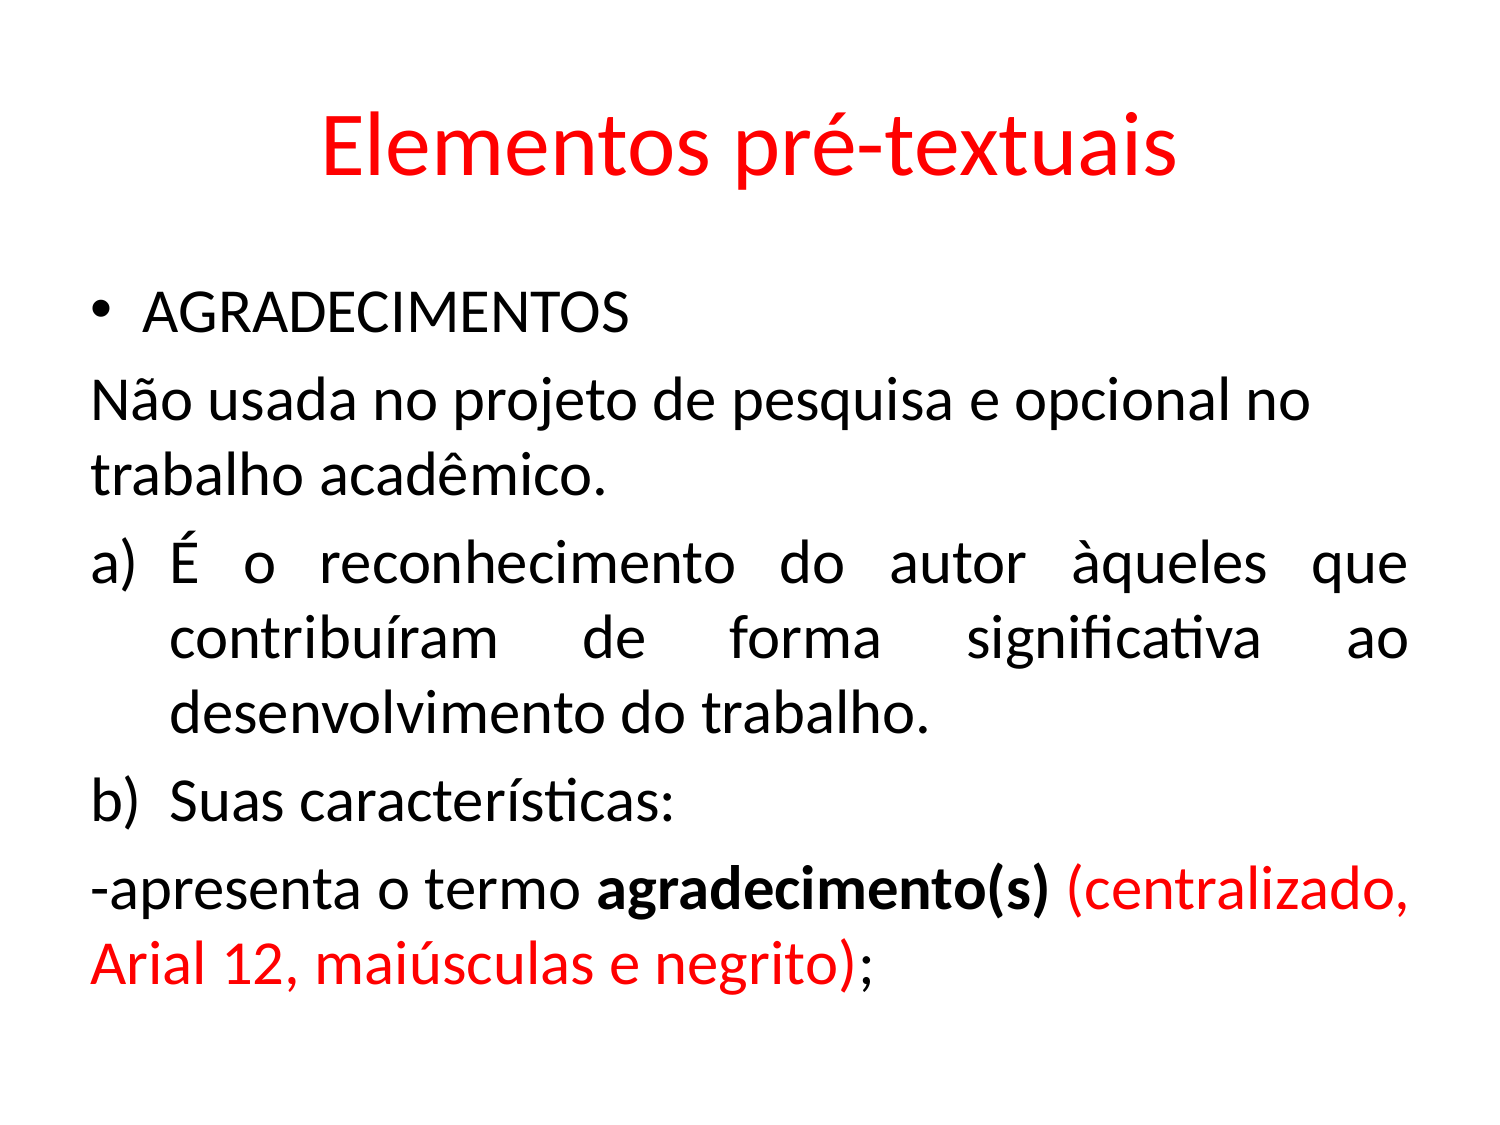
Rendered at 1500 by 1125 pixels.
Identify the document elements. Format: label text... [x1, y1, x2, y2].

list AGRADECIMENTOS Não usada no projeto de pesquisa e opcional no trabalho acadêmico. É o reconhecimento do autor àqueles que contribuíram de forma significativa ao desenvolvimento do trabalho. Suas características: -apresenta o termo agradecimento(s) (centralizado, Arial 12, maiúsculas e negrito); [75, 262, 1425, 1005]
title Elementos pré-textuais [75, 45, 1425, 233]
